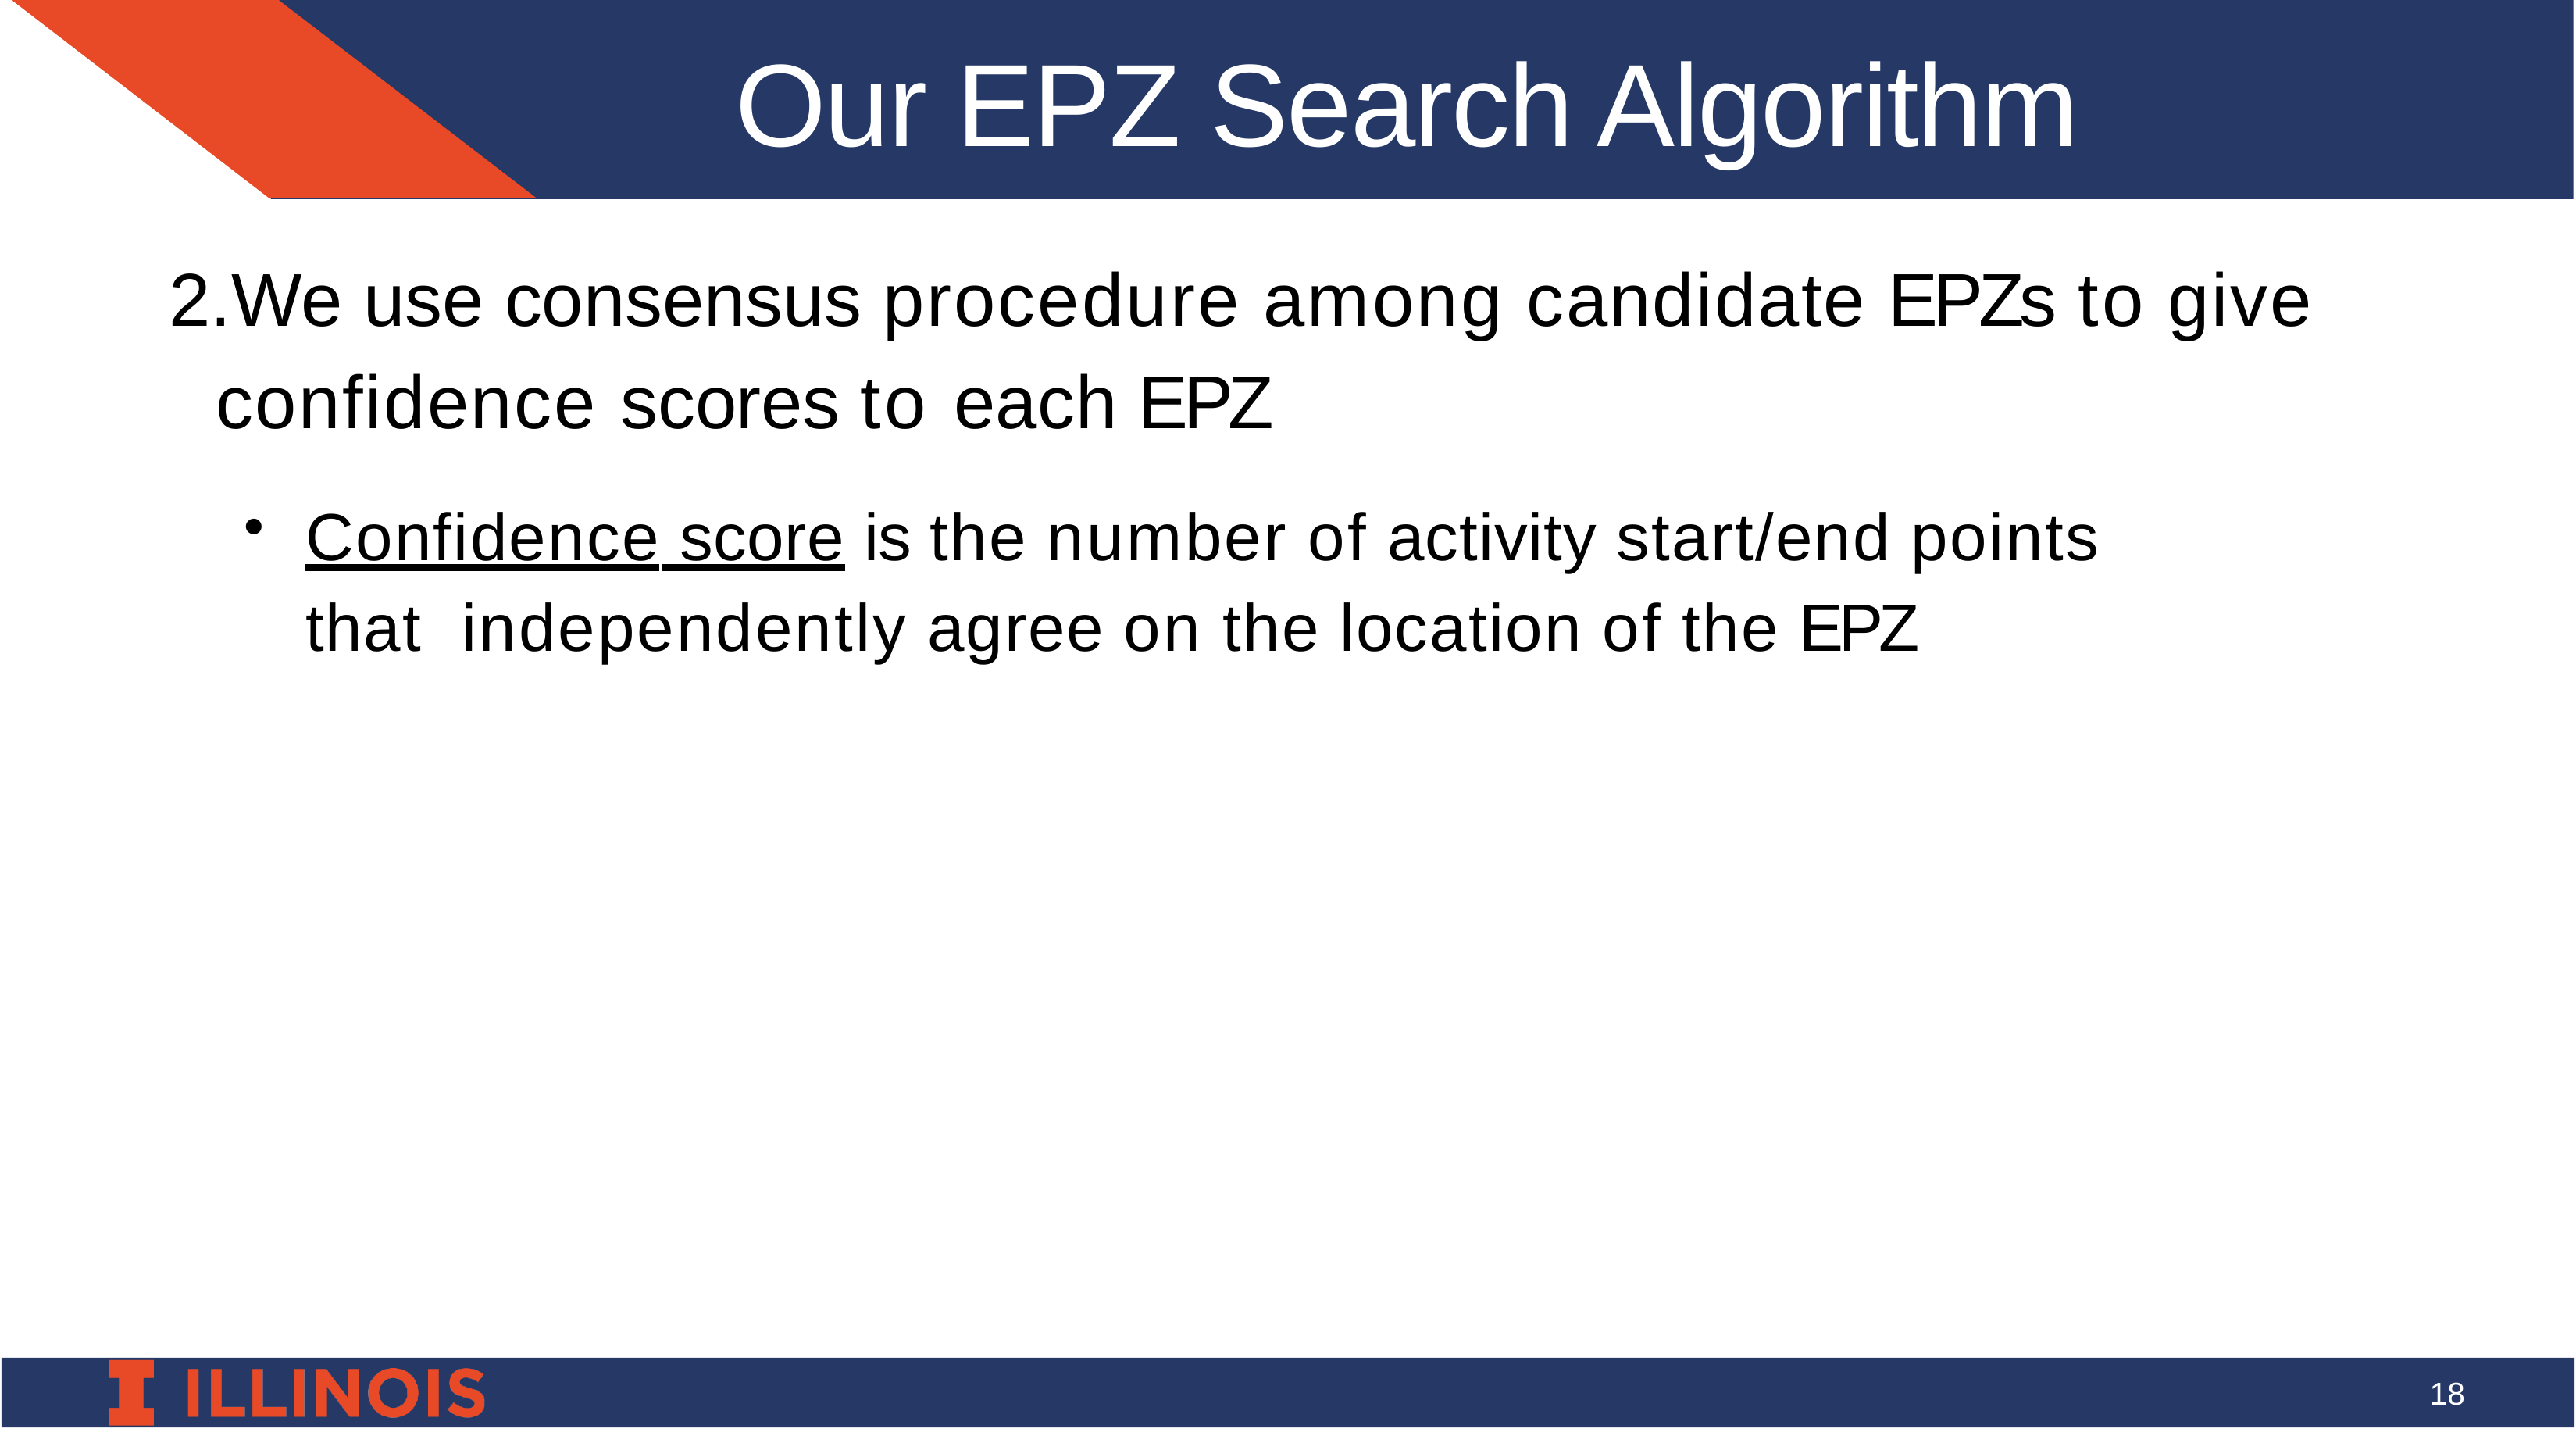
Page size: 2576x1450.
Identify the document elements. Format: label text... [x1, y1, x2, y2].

text_box Our EPZ Search Algorithm [555, 27, 2108, 170]
text_box 18 [2428, 1378, 2467, 1412]
text_box We use consensus procedure among candidate EPZs to give confidence scores to each EPZ Confidence score is the number of activity start/end points that independently agree on the location of the EPZ [167, 237, 2318, 665]
picture [109, 1359, 485, 1426]
